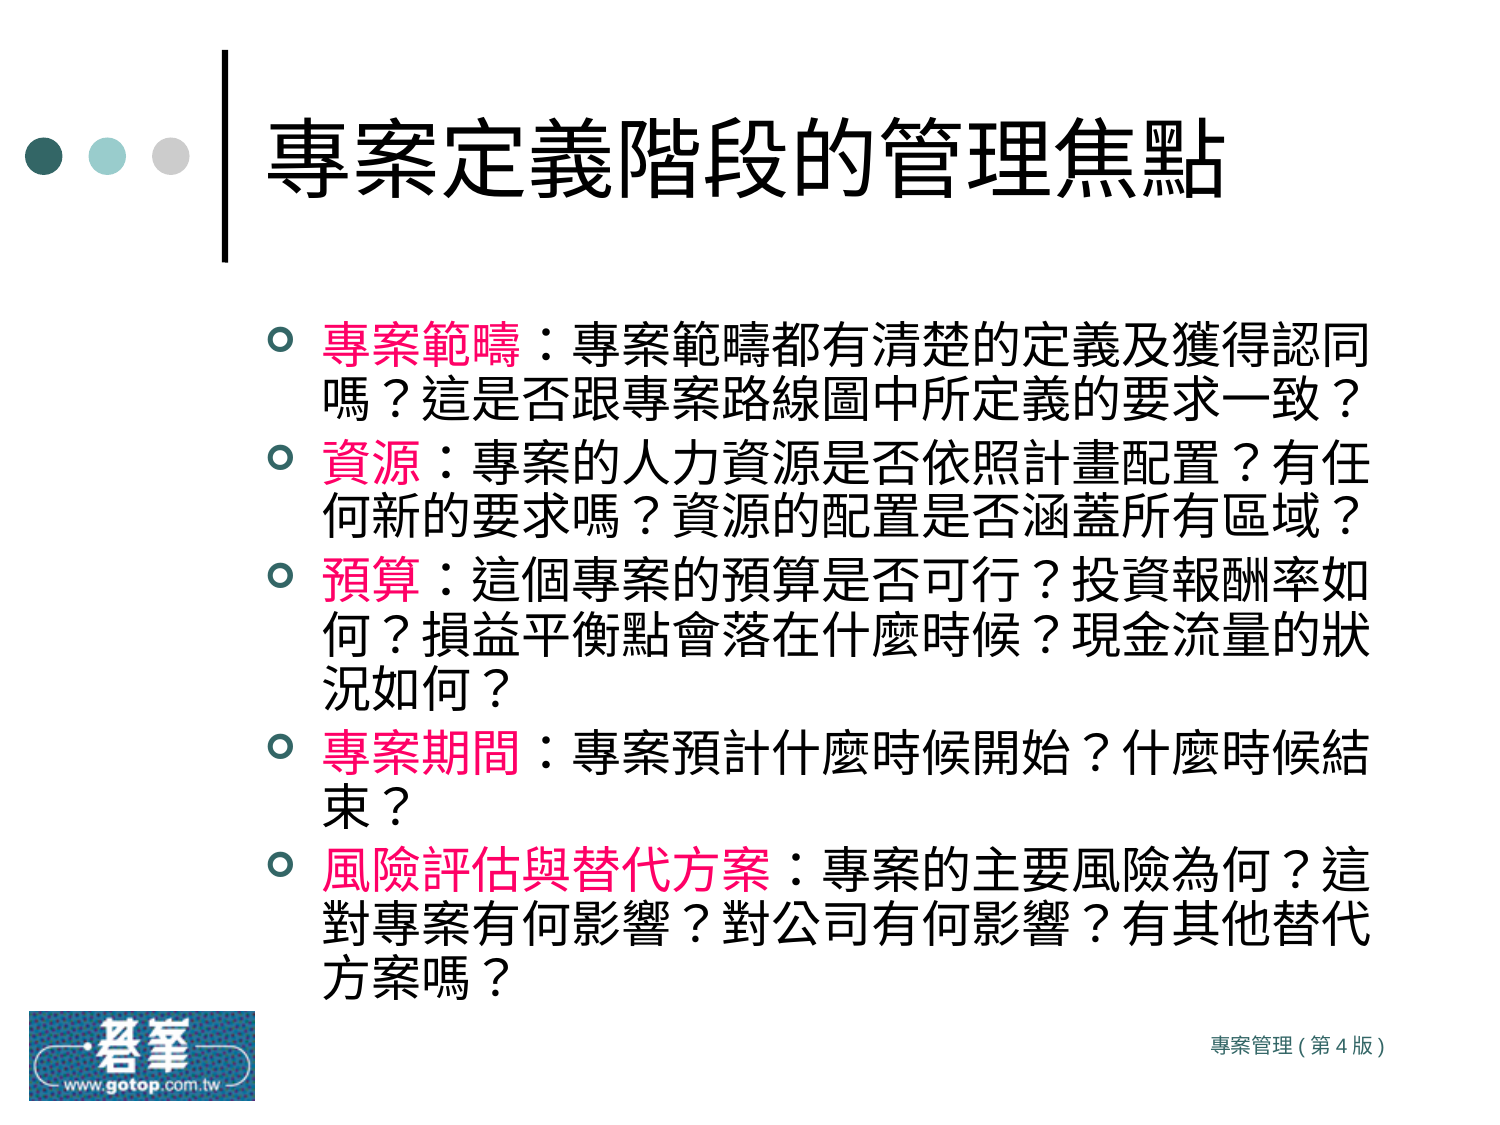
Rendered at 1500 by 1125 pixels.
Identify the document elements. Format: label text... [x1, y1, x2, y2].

slide_number 專案管理(第4版) [1087, 1025, 1400, 1100]
picture [29, 1011, 255, 1101]
title 專案定義階段的管理焦點 [249, 31, 1400, 282]
list 專案範疇：專案範疇都有清楚的定義及獲得認同嗎？這是否跟專案路線圖中所定義的要求一致？ 資源：專案的人力資源是否依照計畫配置？有任何新的要求嗎？資源的配置是否涵蓋所有區域？ 預算：這個專案的預算是否可行？投資報酬率如何？損益平衡點會落在什麼時候？現金流量的狀況如何？ 專案期間：專案預計什麼時候開始？什麼時候結束？ 風險評估與替代方案：專案的主要風險為何？這對專案有何影響？對公司有何影響？有其他替代方案嗎？ [249, 312, 1400, 988]
